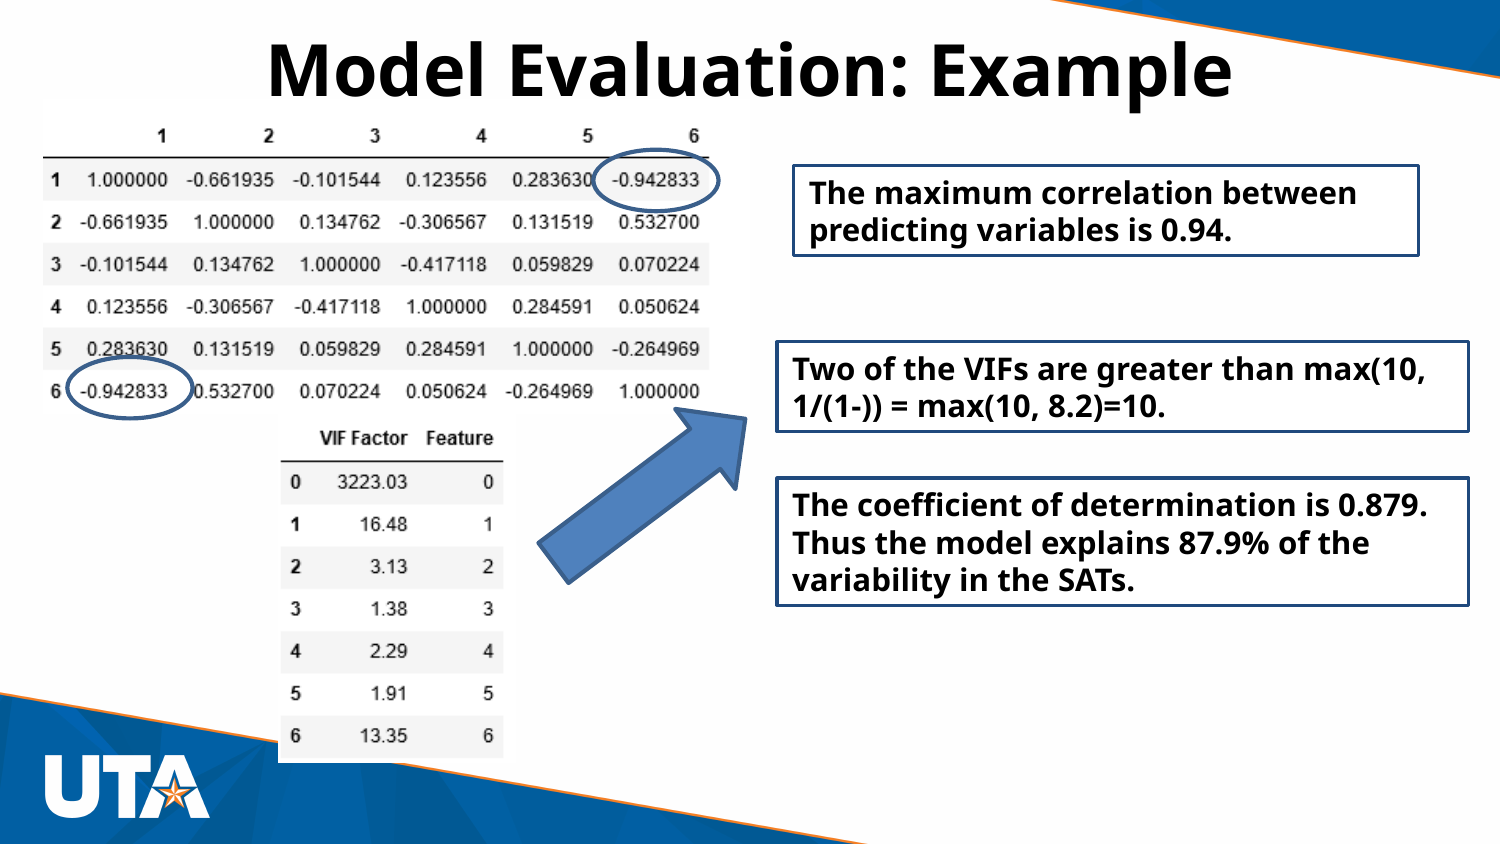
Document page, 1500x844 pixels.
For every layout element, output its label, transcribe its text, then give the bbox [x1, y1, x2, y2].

picture [0, 0, 1500, 844]
text_box The coefficient of determination is 0.879. Thus the model explains 87.9% of the variability in the SATs. [777, 477, 1469, 606]
text_box The maximum correlation between predicting variables is 0.94. [793, 165, 1419, 256]
title Model Evaluation: Example [64, 17, 1436, 119]
text_box [536, 420, 748, 586]
